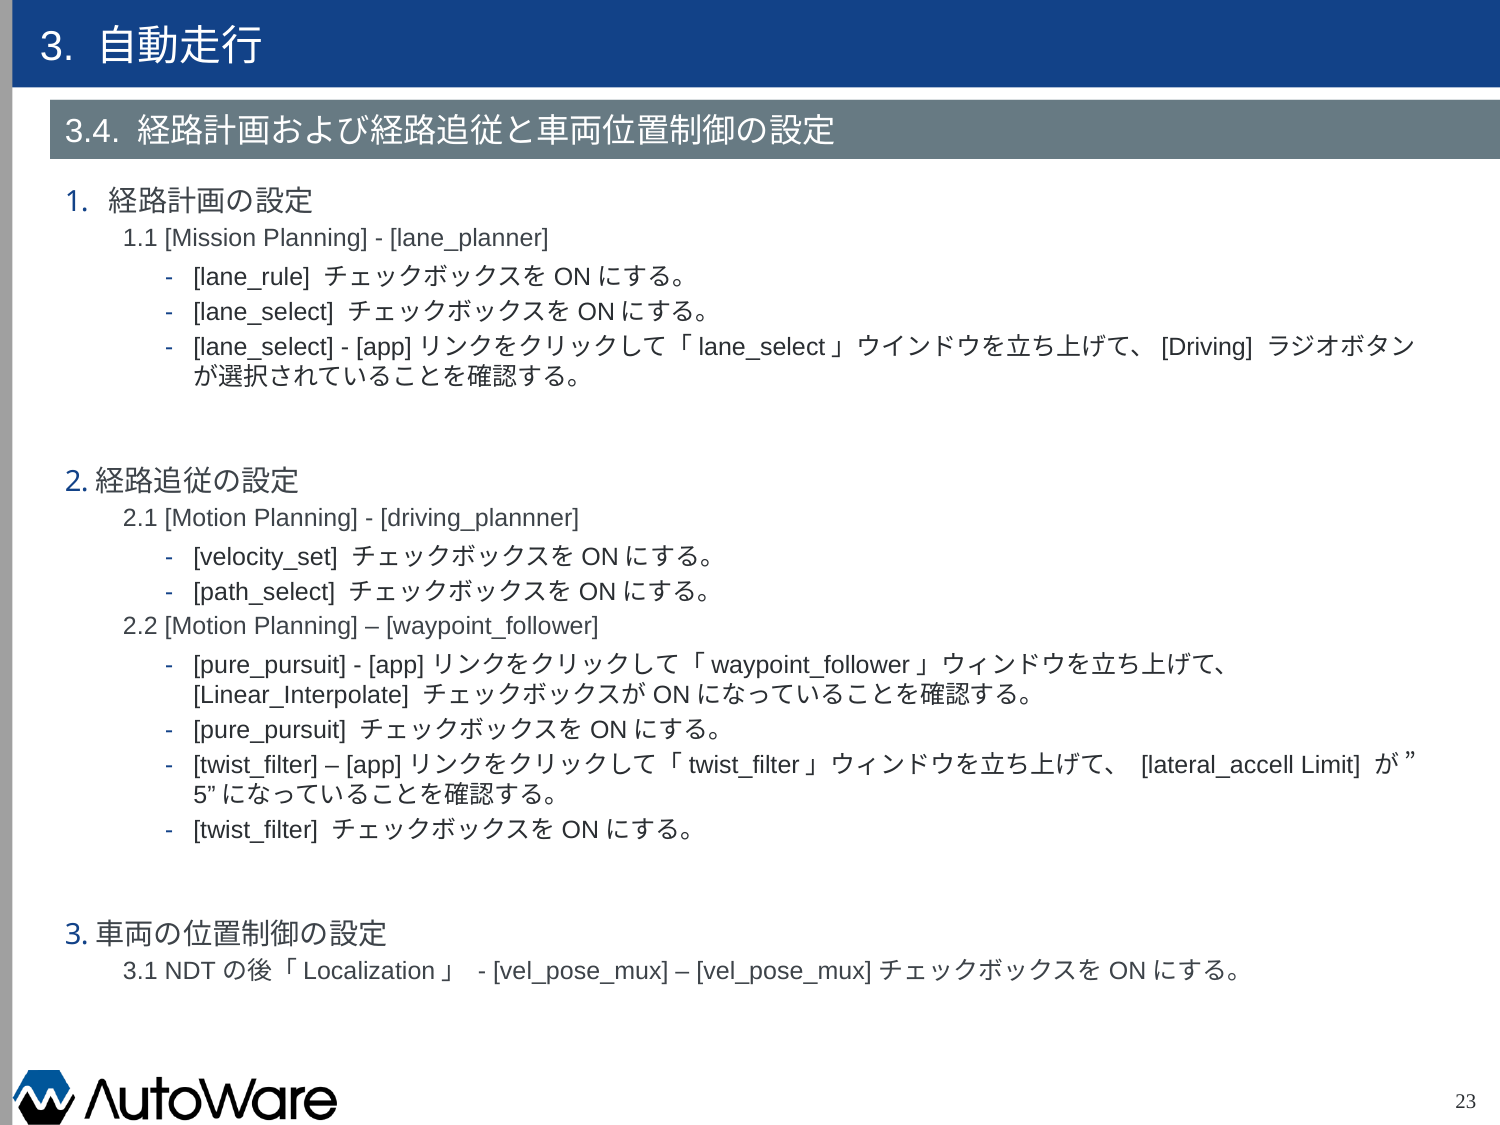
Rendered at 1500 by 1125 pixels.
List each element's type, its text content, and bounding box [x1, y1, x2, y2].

list 経路計画の設定 1.1 [Mission Planning] - [lane_planner] [lane_rule] チェックボックスをONにする。 [lane_select] チェックボックスをONにする。 [lane_select] - [app]リンクをクリックして「lane_select」ウインドウを立ち上げて、[Driving] ラジオボタンが選択されていることを確認する。 経路追従の設定 2.1 [Motion Planning] - [driving_plannner] [velocity_set] チェックボックスをONにする。 [path_select] チェックボックスをONにする。 2.2 [Motion Planning] – [waypoint_follower] [pure_pursuit] - [app]リンクをクリックして「waypoint_follower」ウィンドウを立ち上げて、 [Linear_Interpolate] チェックボックスがONになっていることを確認する。 [pure_pursuit] チェックボックスをONにする。 [twist_filter] – [app]リンクをクリックして「twist_filter」ウィンドウを立ち上げて、 [lateral_accell Limit] が ”5”になっていることを確認する。 [twist_filter] チェックボックスをONにする。 車両の位置制御の設定 3.1 NDTの後「Localization」 - [vel_pose_mux] – [vel_pose_mux]チェックボックスをONにする。 [50, 174, 1450, 1050]
list 3.4. 経路計画および経路追従と車両位置制御の設定 [50, 99, 1500, 159]
title 3. 自動走行 [24, 0, 1500, 88]
slide_number 23 [1328, 1074, 1492, 1125]
picture [12, 1070, 338, 1125]
